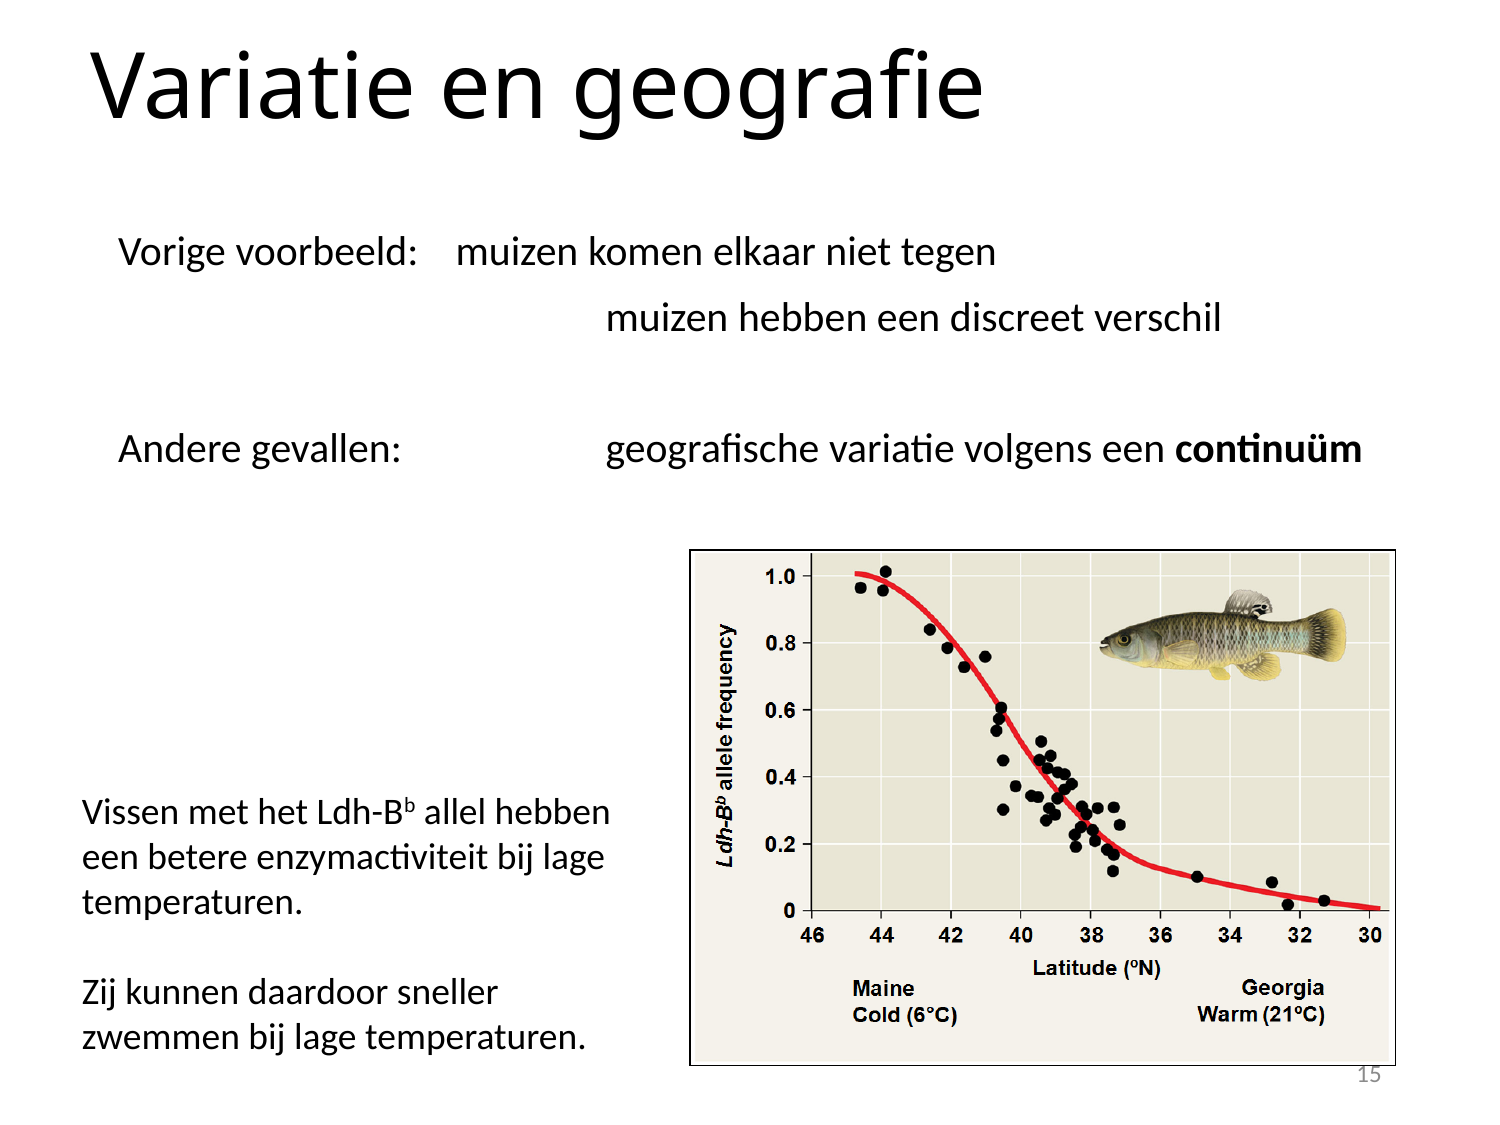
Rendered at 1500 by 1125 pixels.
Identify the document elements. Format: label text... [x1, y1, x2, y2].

list Vorige voorbeeld: muizen komen elkaar niet tegen muizen hebben een discreet verschil Andere gevallen: geografische variatie volgens een continuüm [103, 221, 1397, 936]
slide_number 15 [1059, 1042, 1397, 1103]
picture [690, 550, 1395, 1065]
title Variatie en geografie [75, 0, 1425, 183]
text_box Vissen met het Ldh-Bb allel hebben een betere enzymactiviteit bij lage temperaturen. Zij kunnen daardoor sneller zwemmen bij lage temperaturen. [67, 779, 658, 1065]
